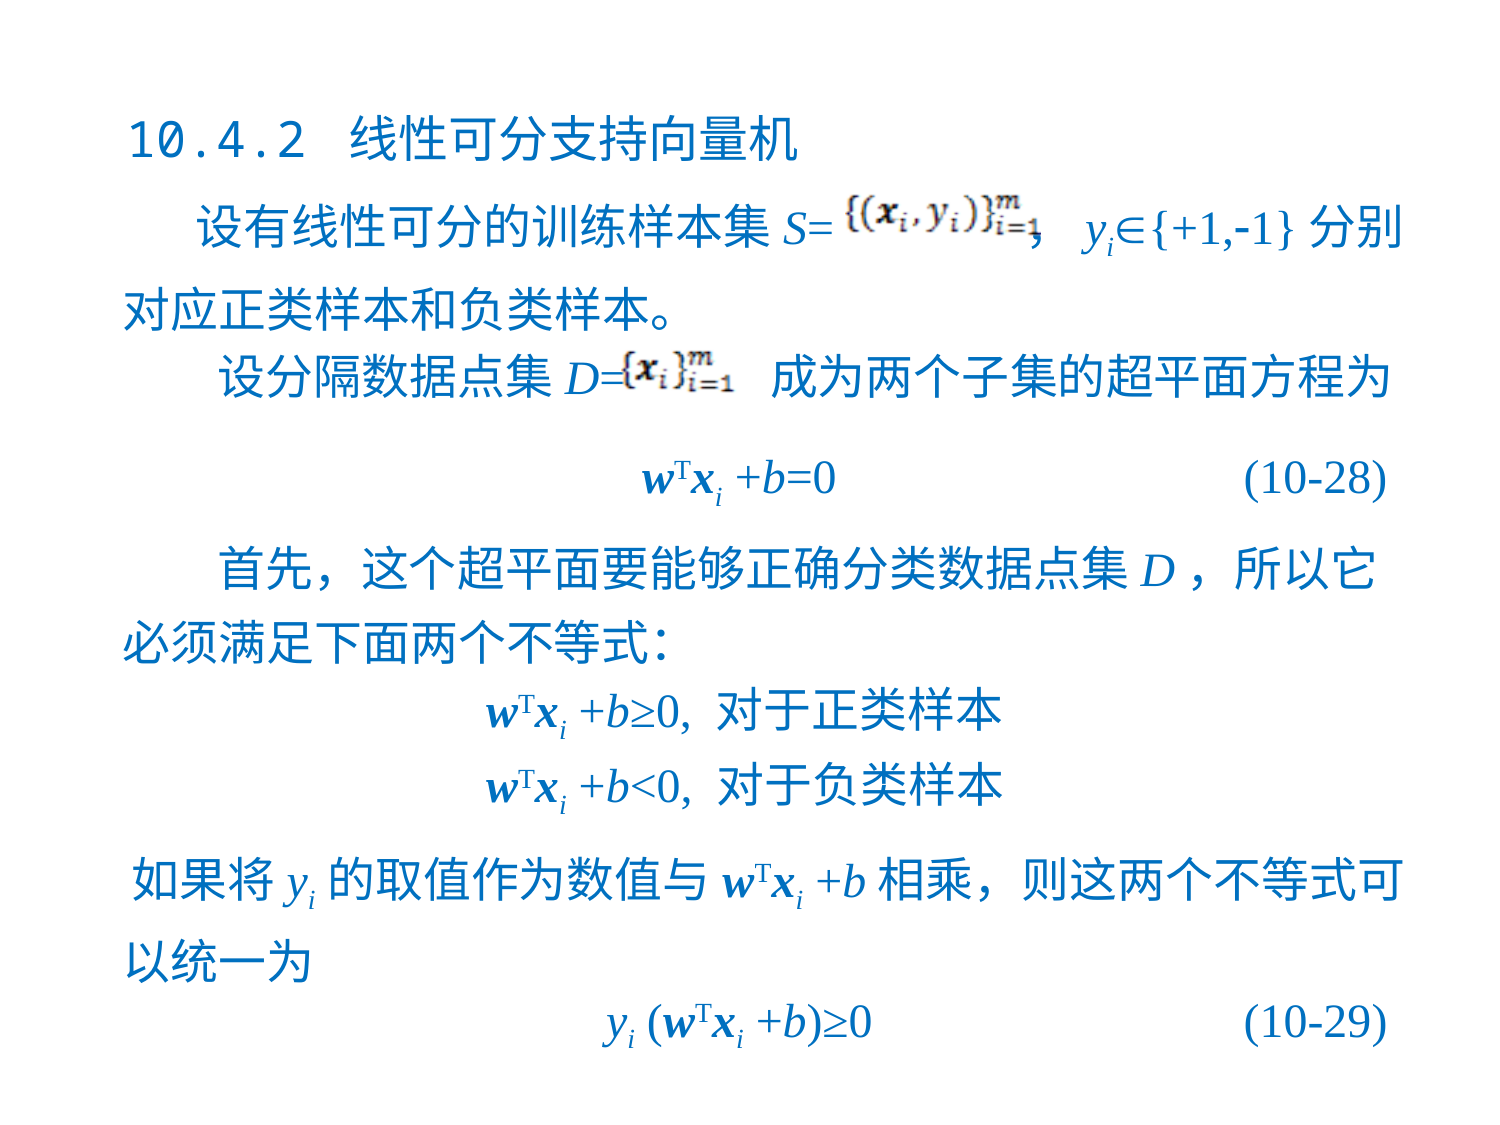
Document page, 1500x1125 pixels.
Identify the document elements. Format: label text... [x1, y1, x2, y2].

picture [845, 190, 1041, 240]
list 10.4.2 线性可分支持向量机 设有线性可分的训练样本集S= ，yi{+1,1}分别对应正类样本和负类样本。 设分隔数据点集D= 成为两个子集的超平面方程为 wTxi +b=0 (10-28) 首先，这个超平面要能够正确分类数据点集D，所以它必须满足下面两个不等式： wTxi +b≥0, 对于正类样本 wTxi +b<0, 对于负类样本 如果将yi的取值作为数值与wTxi +b相乘，则这两个不等式可以统一为 yi (wTxi +b)≥0 (10-29) [50, 70, 1435, 1044]
picture [620, 346, 740, 397]
